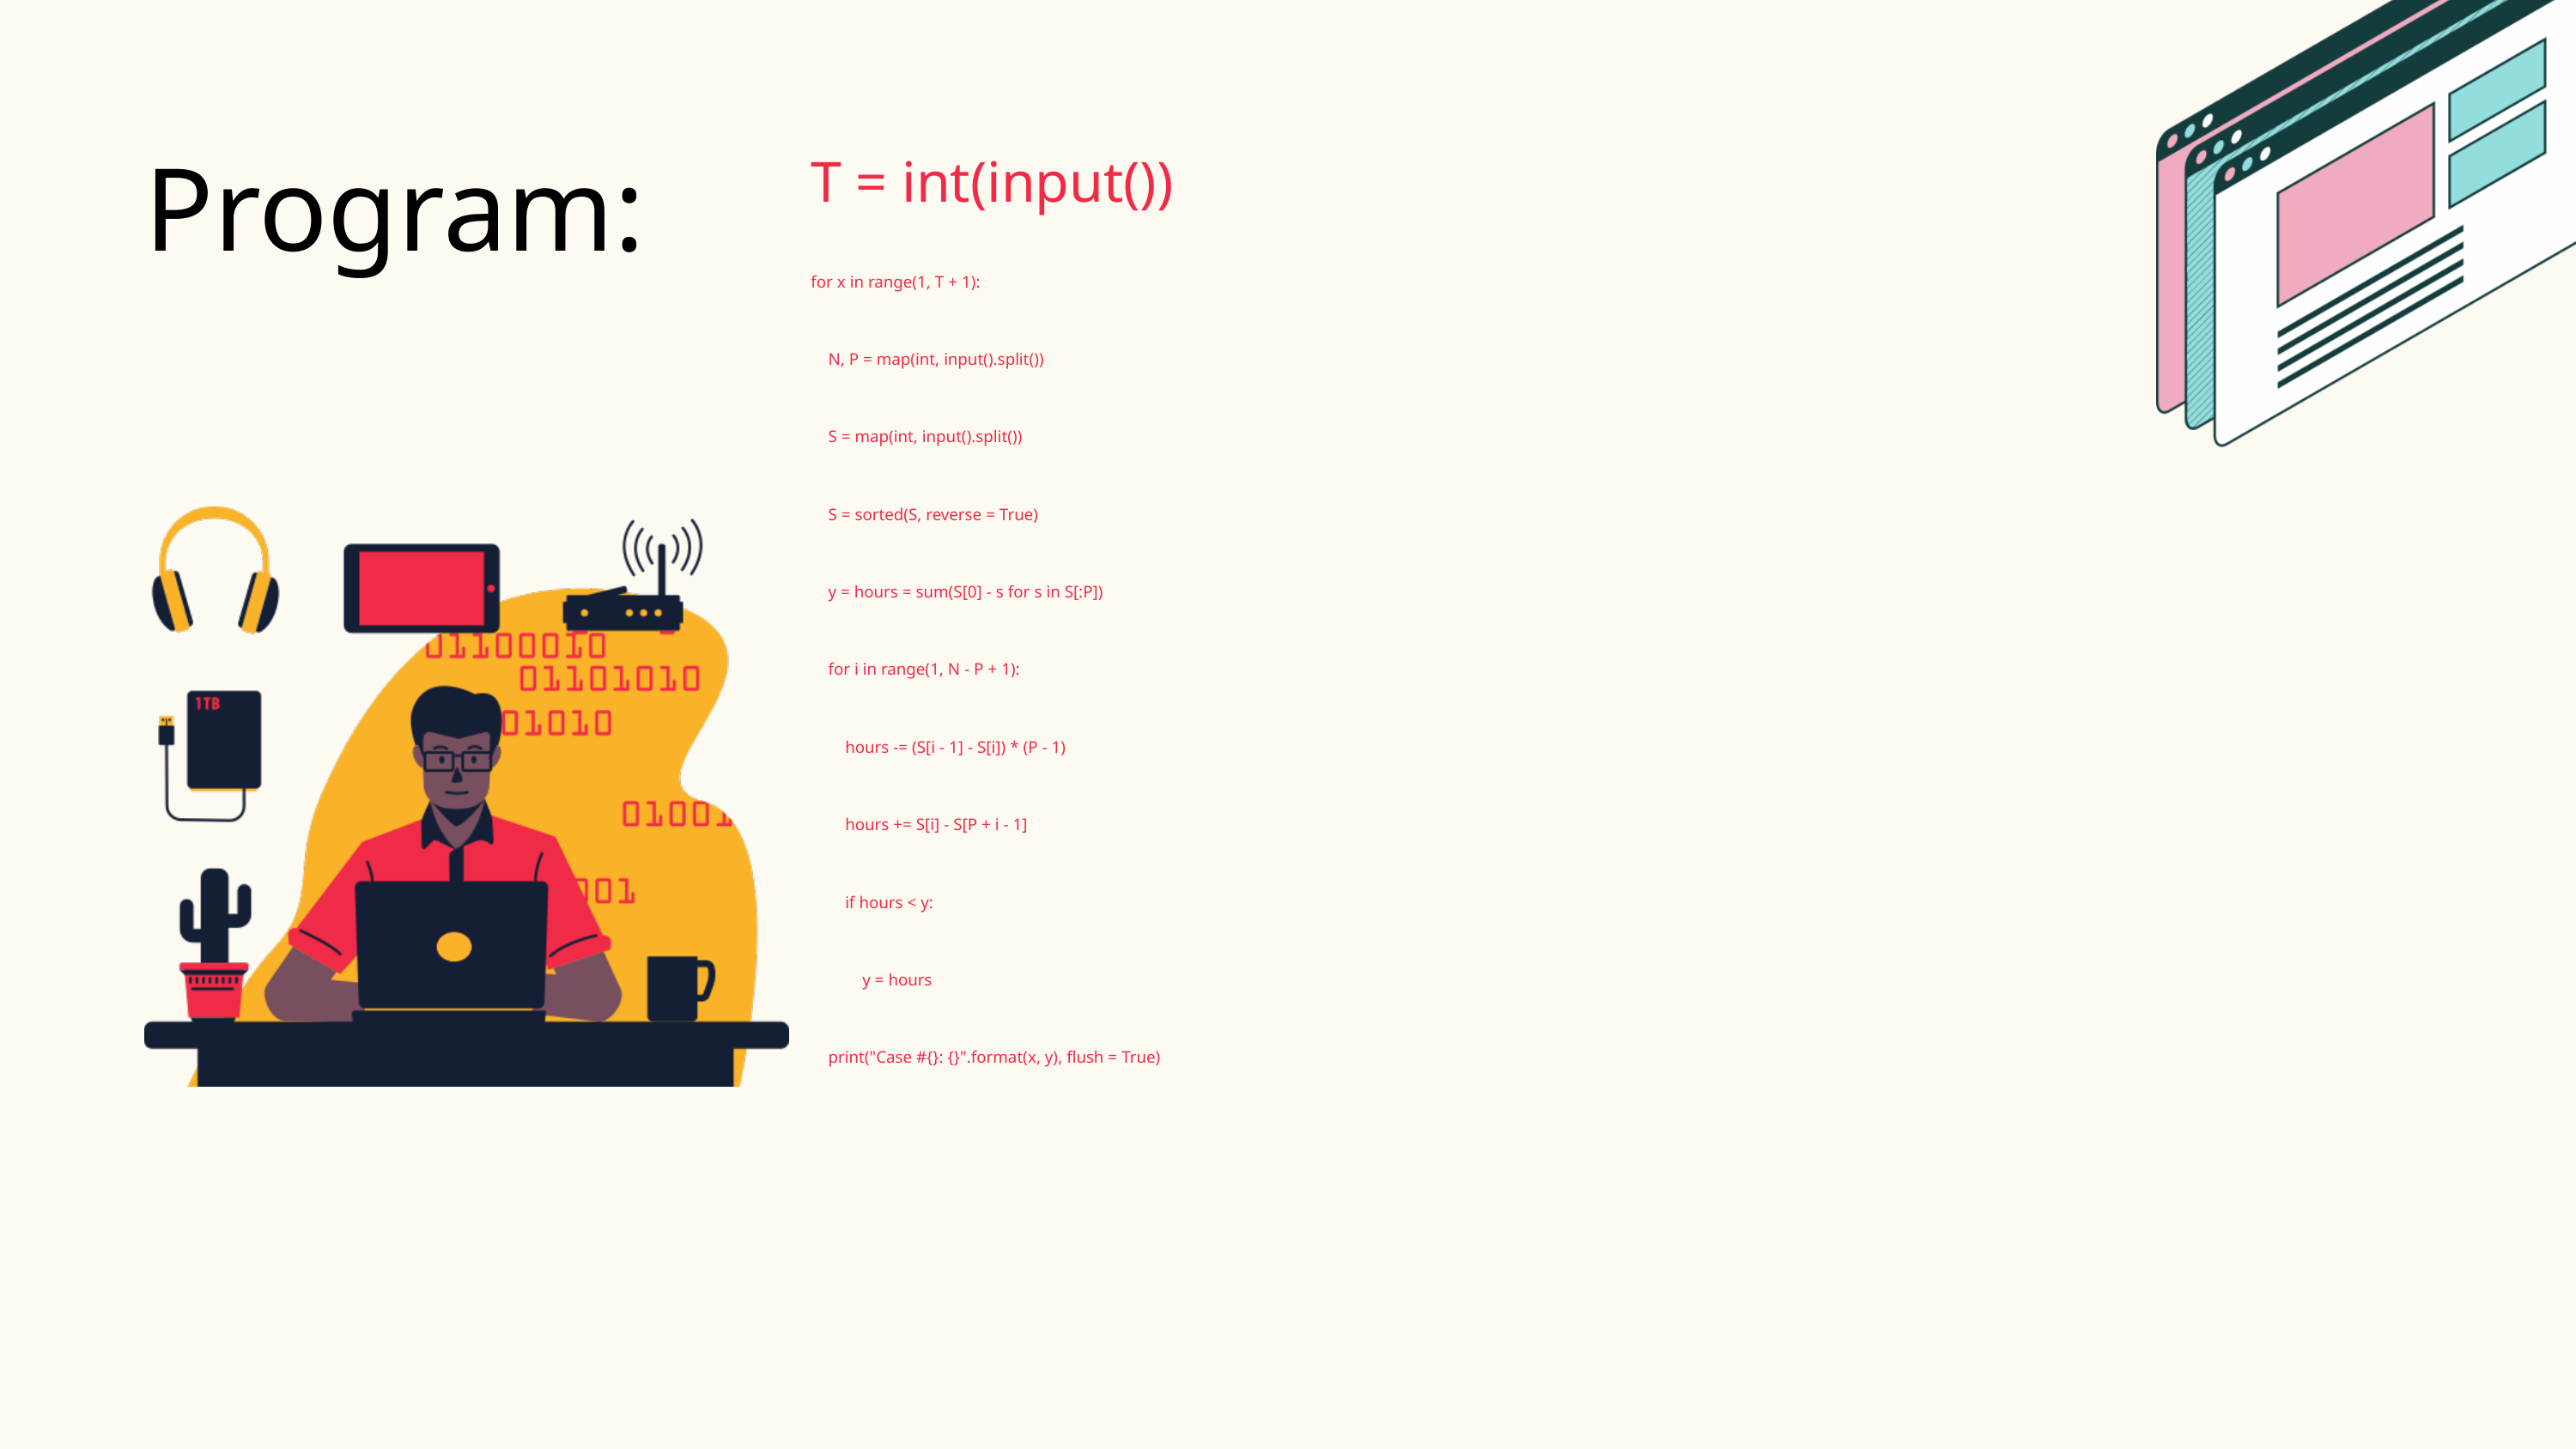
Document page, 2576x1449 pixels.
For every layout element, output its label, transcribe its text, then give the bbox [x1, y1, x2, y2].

text_box T = int(input()) for x in range(1, T + 1): N, P = map(int, input().split()) S = map(int, input().split()) S = sorted(S, reverse = True) y = hours = sum(S[0] - s for s in S[:P]) for i in range(1, N - P + 1): hours -= (S[i - 1] - S[i]) * (P - 1) hours += S[i] - S[P + i - 1] if hours < y: y = hours print("Case #{}: {}".format(x, y), flush = True) [811, 135, 2542, 1145]
picture [2155, 0, 2576, 448]
text_box Program: [144, 159, 811, 275]
picture [144, 506, 789, 1087]
